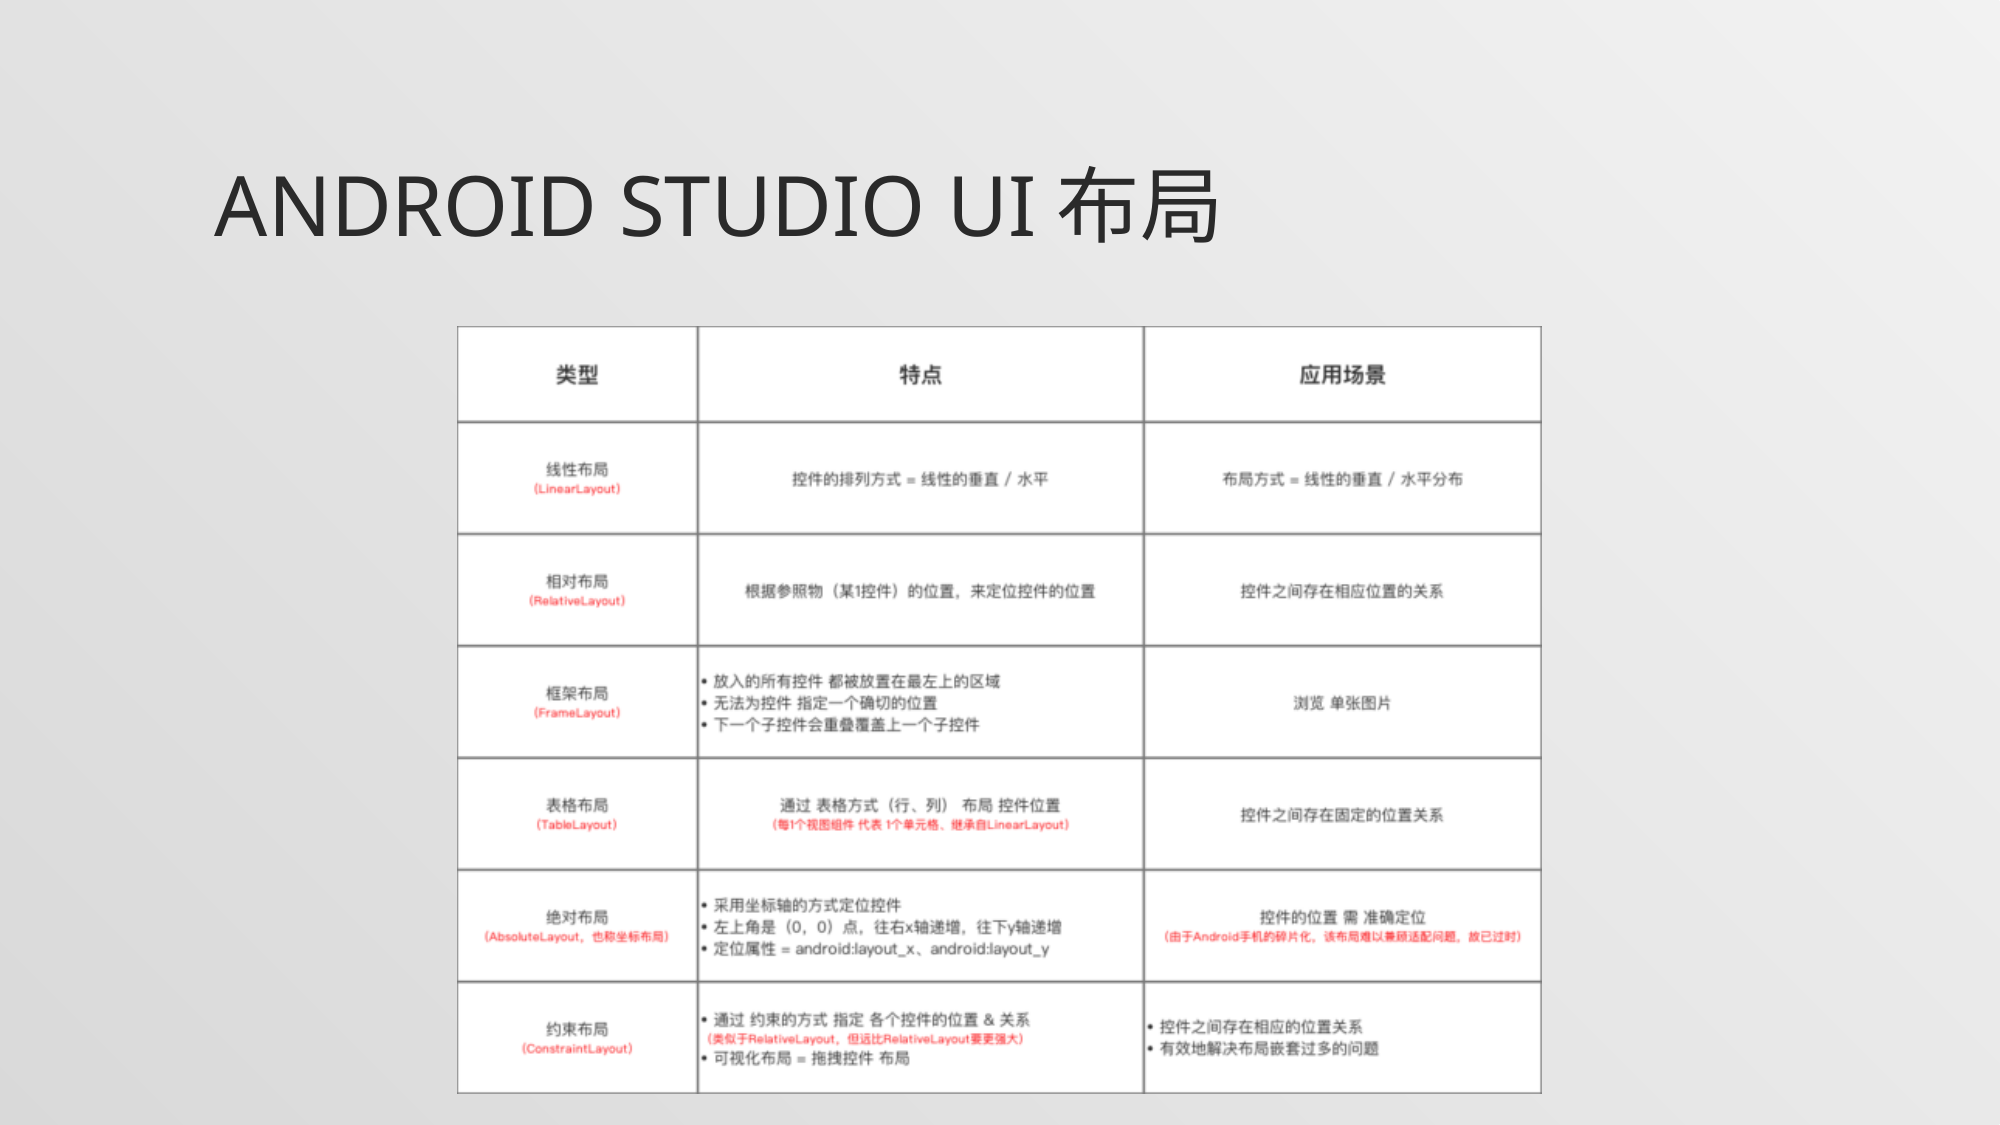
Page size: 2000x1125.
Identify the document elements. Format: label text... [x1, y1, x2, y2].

title Android studio UI布局 [199, 45, 1800, 263]
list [457, 326, 1542, 1095]
